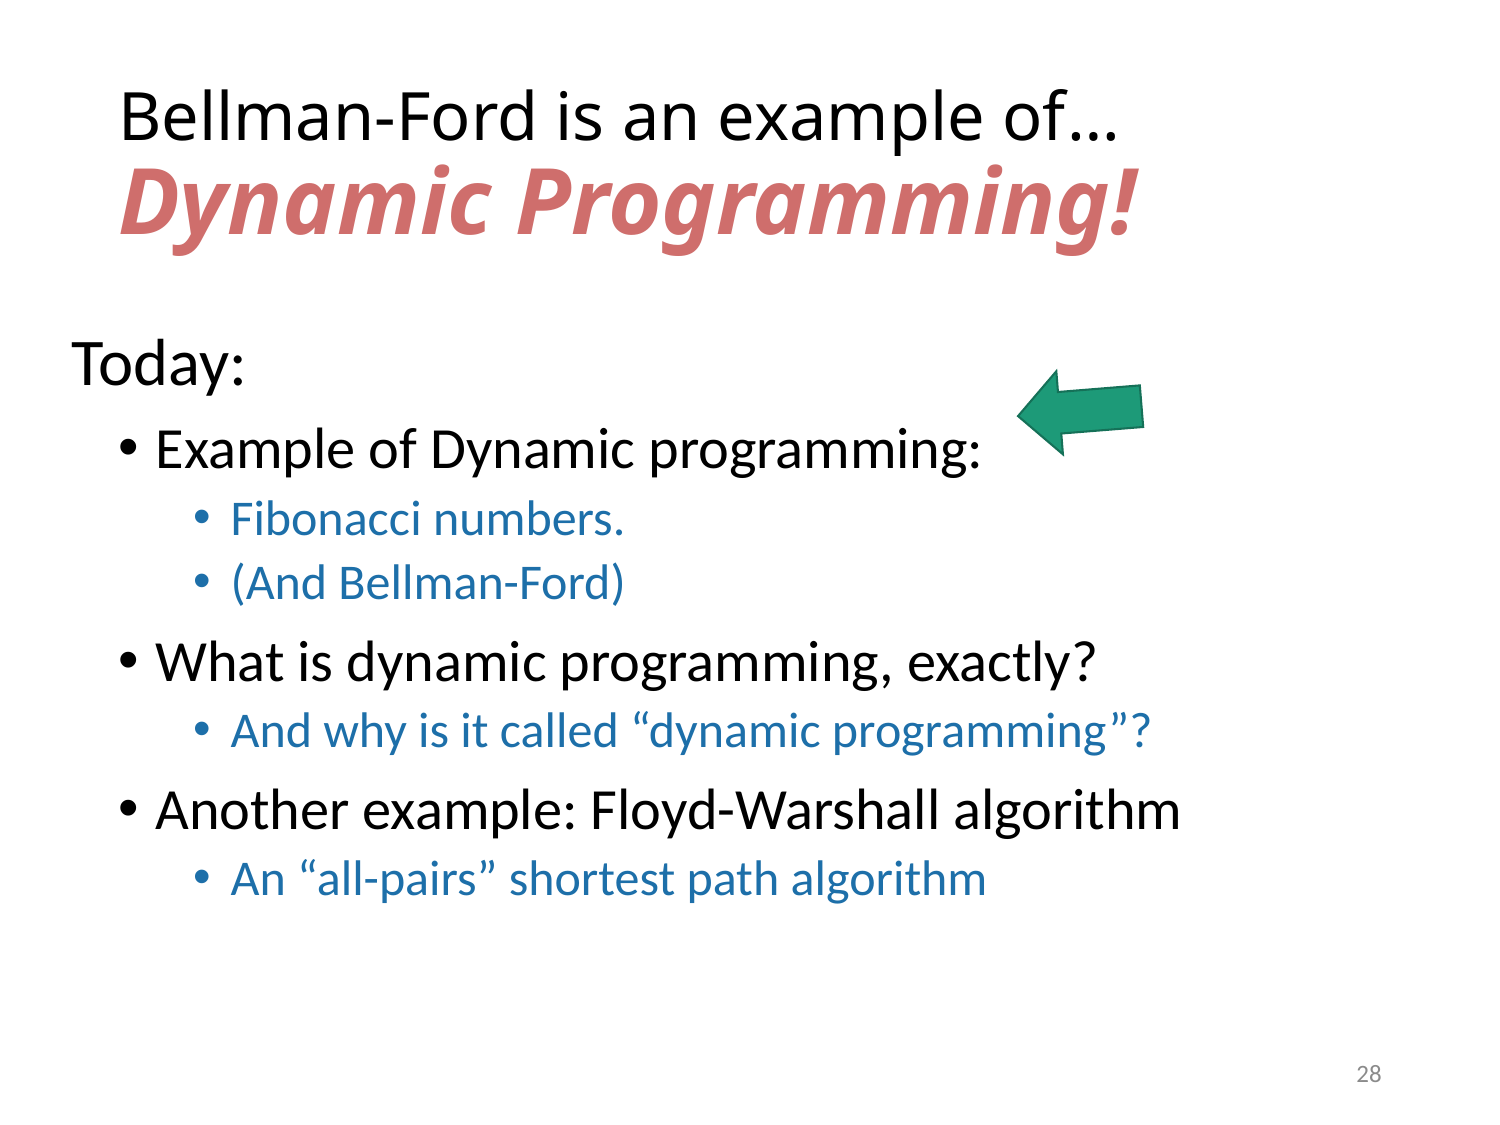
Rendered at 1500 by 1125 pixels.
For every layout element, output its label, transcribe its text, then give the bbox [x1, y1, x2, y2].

text_box Today: [57, 311, 586, 407]
list Example of Dynamic programming: Fibonacci numbers. (And Bellman-Ford) What is dynamic programming, exactly? And why is it called “dynamic programming”? Another example: Floyd-Warshall algorithm An “all-pairs” shortest path algorithm [103, 411, 1397, 1125]
title Bellman-Ford is an example of… Dynamic Programming! [103, 59, 1397, 278]
text_box [1016, 368, 1145, 457]
slide_number 28 [1059, 1042, 1397, 1103]
